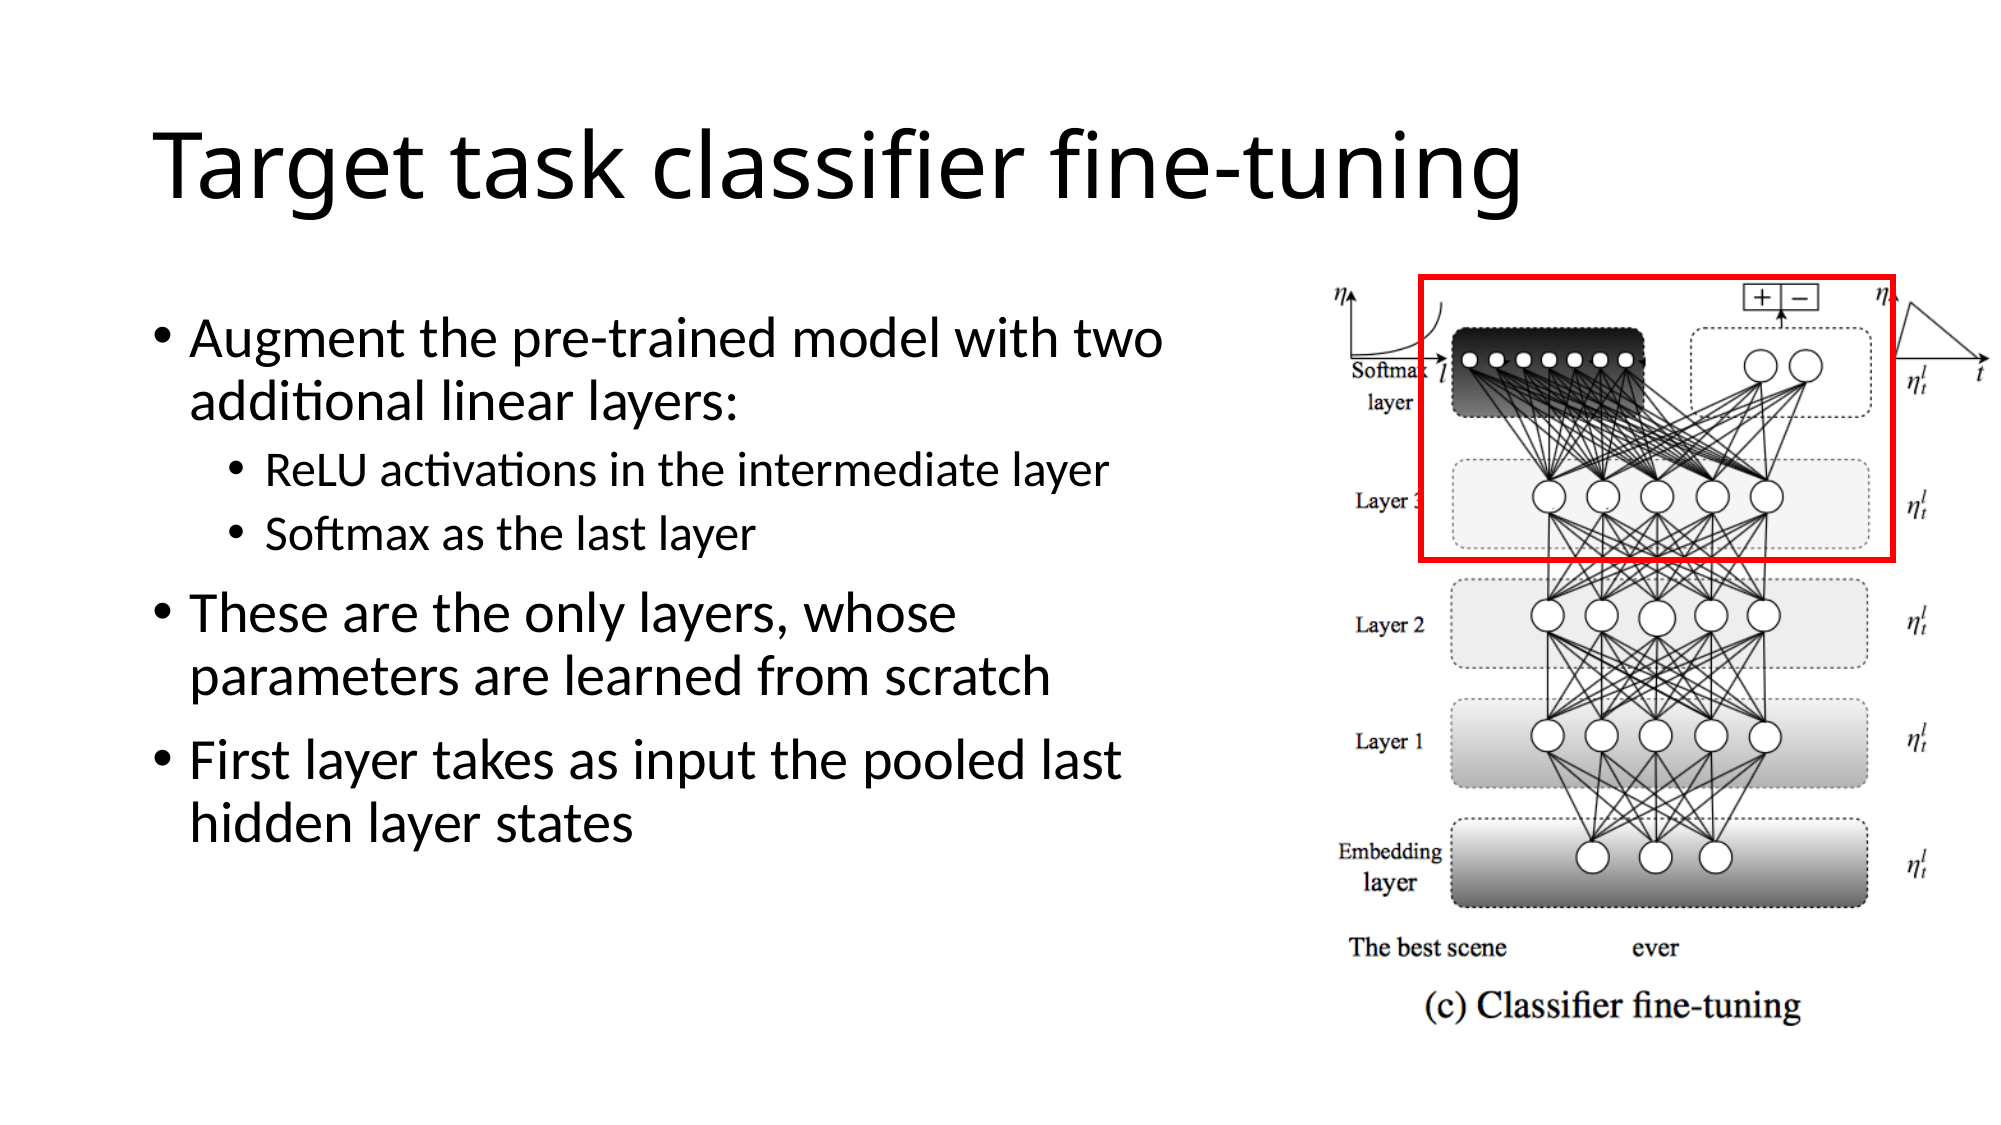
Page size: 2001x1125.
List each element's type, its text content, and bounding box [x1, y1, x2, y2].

list Augment the pre-trained model with two additional linear layers: ReLU activations in the intermediate layer Softmax as the last layer These are the only layers, whose parameters are learned from scratch First layer takes as input the pooled last hidden layer states [137, 299, 1203, 1014]
picture [1324, 221, 1995, 1058]
title Target task classifier fine-tuning [137, 59, 1863, 278]
